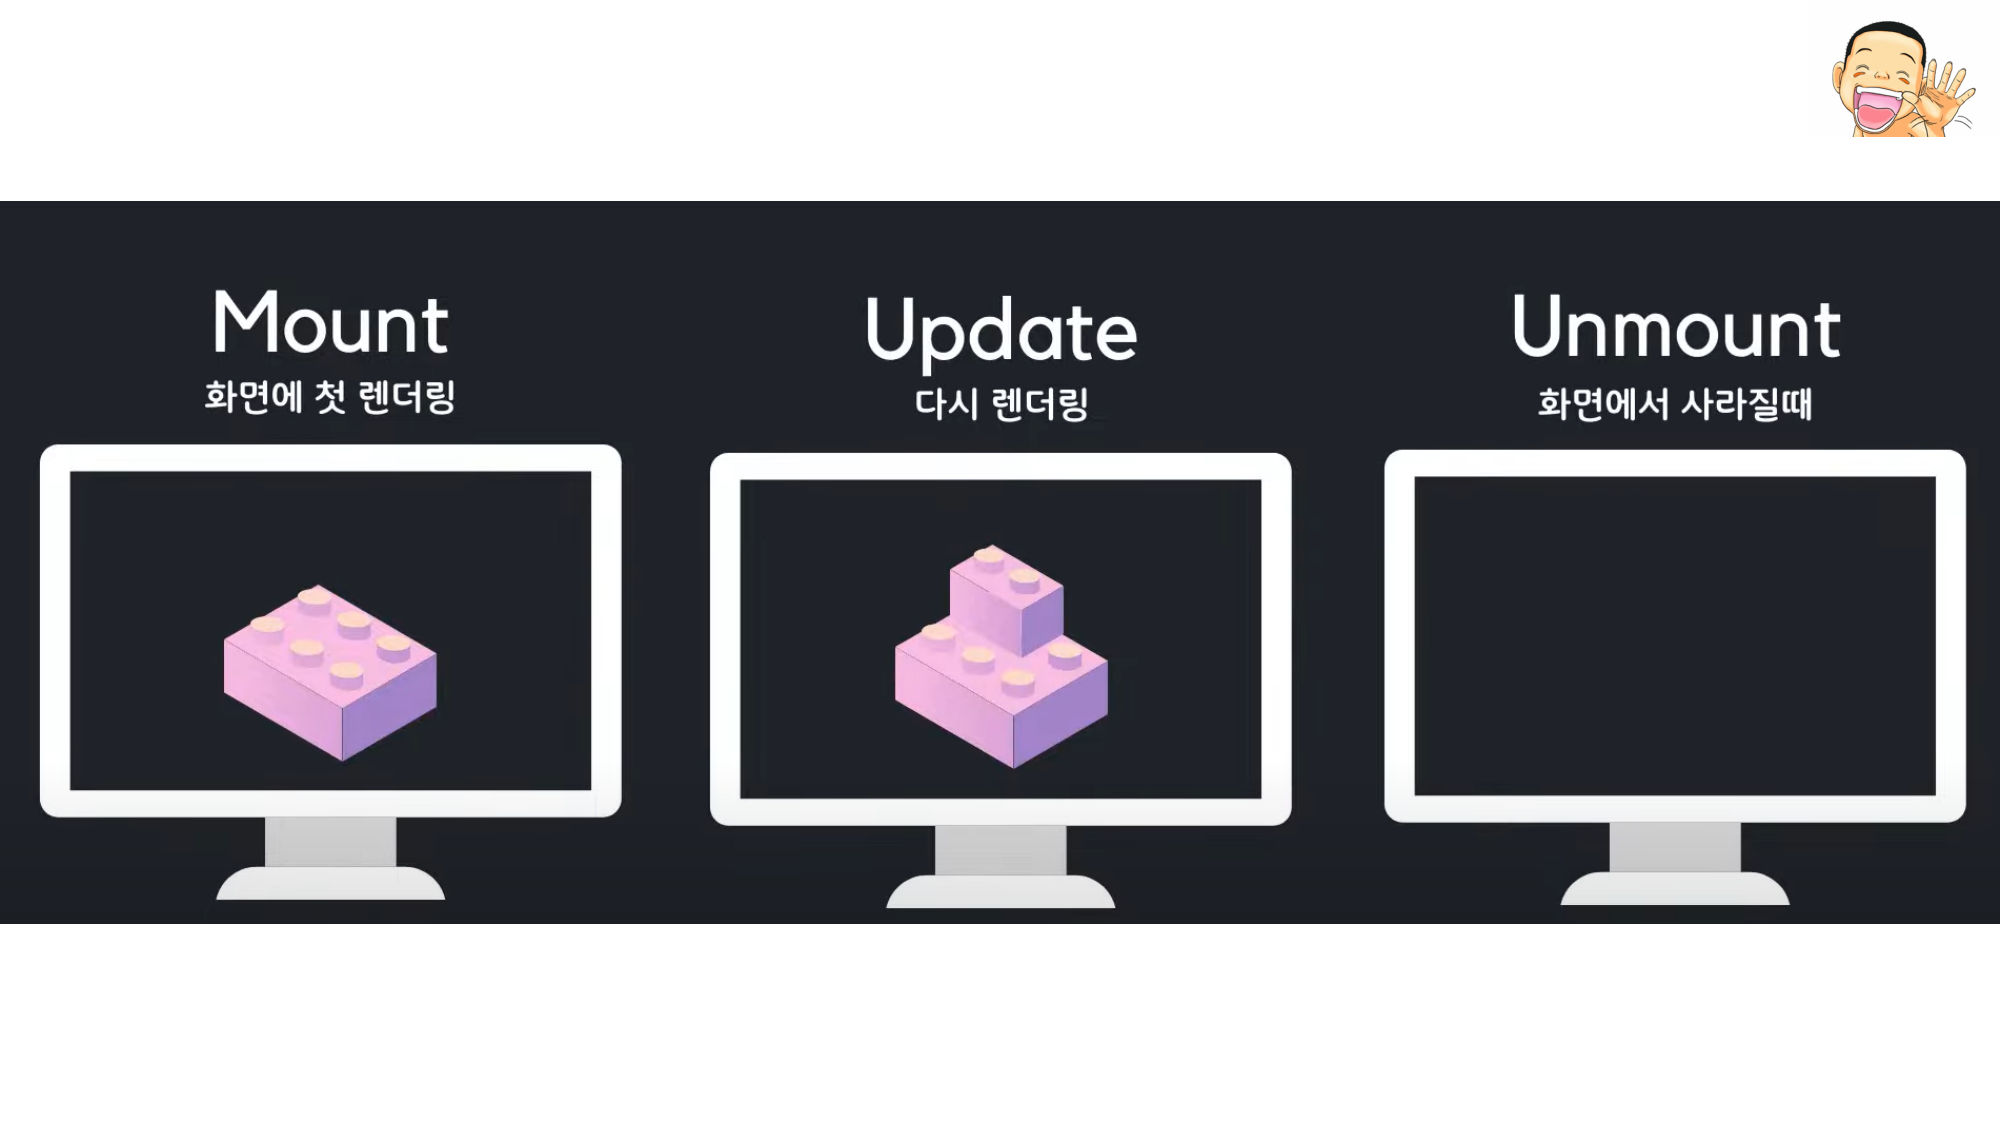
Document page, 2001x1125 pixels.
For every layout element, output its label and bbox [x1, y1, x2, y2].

picture [1808, 0, 2000, 137]
picture [0, 201, 2000, 924]
